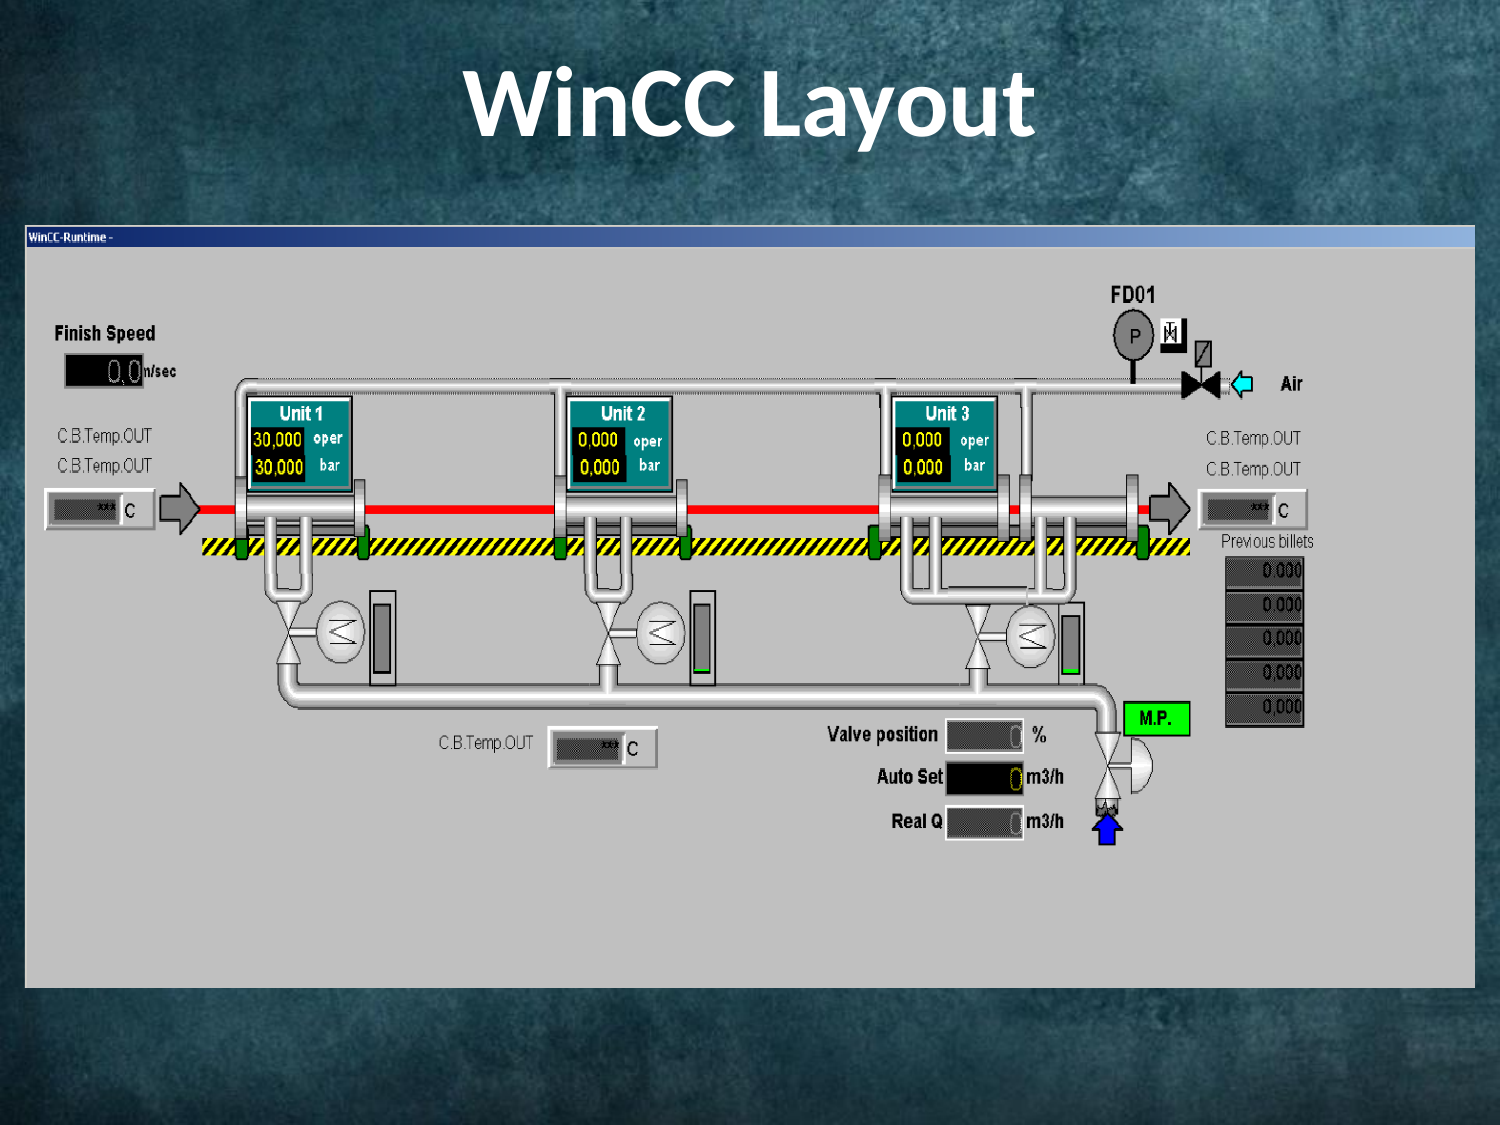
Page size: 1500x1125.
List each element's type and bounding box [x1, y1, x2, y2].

picture [0, 0, 1500, 1125]
list [24, 224, 1476, 988]
